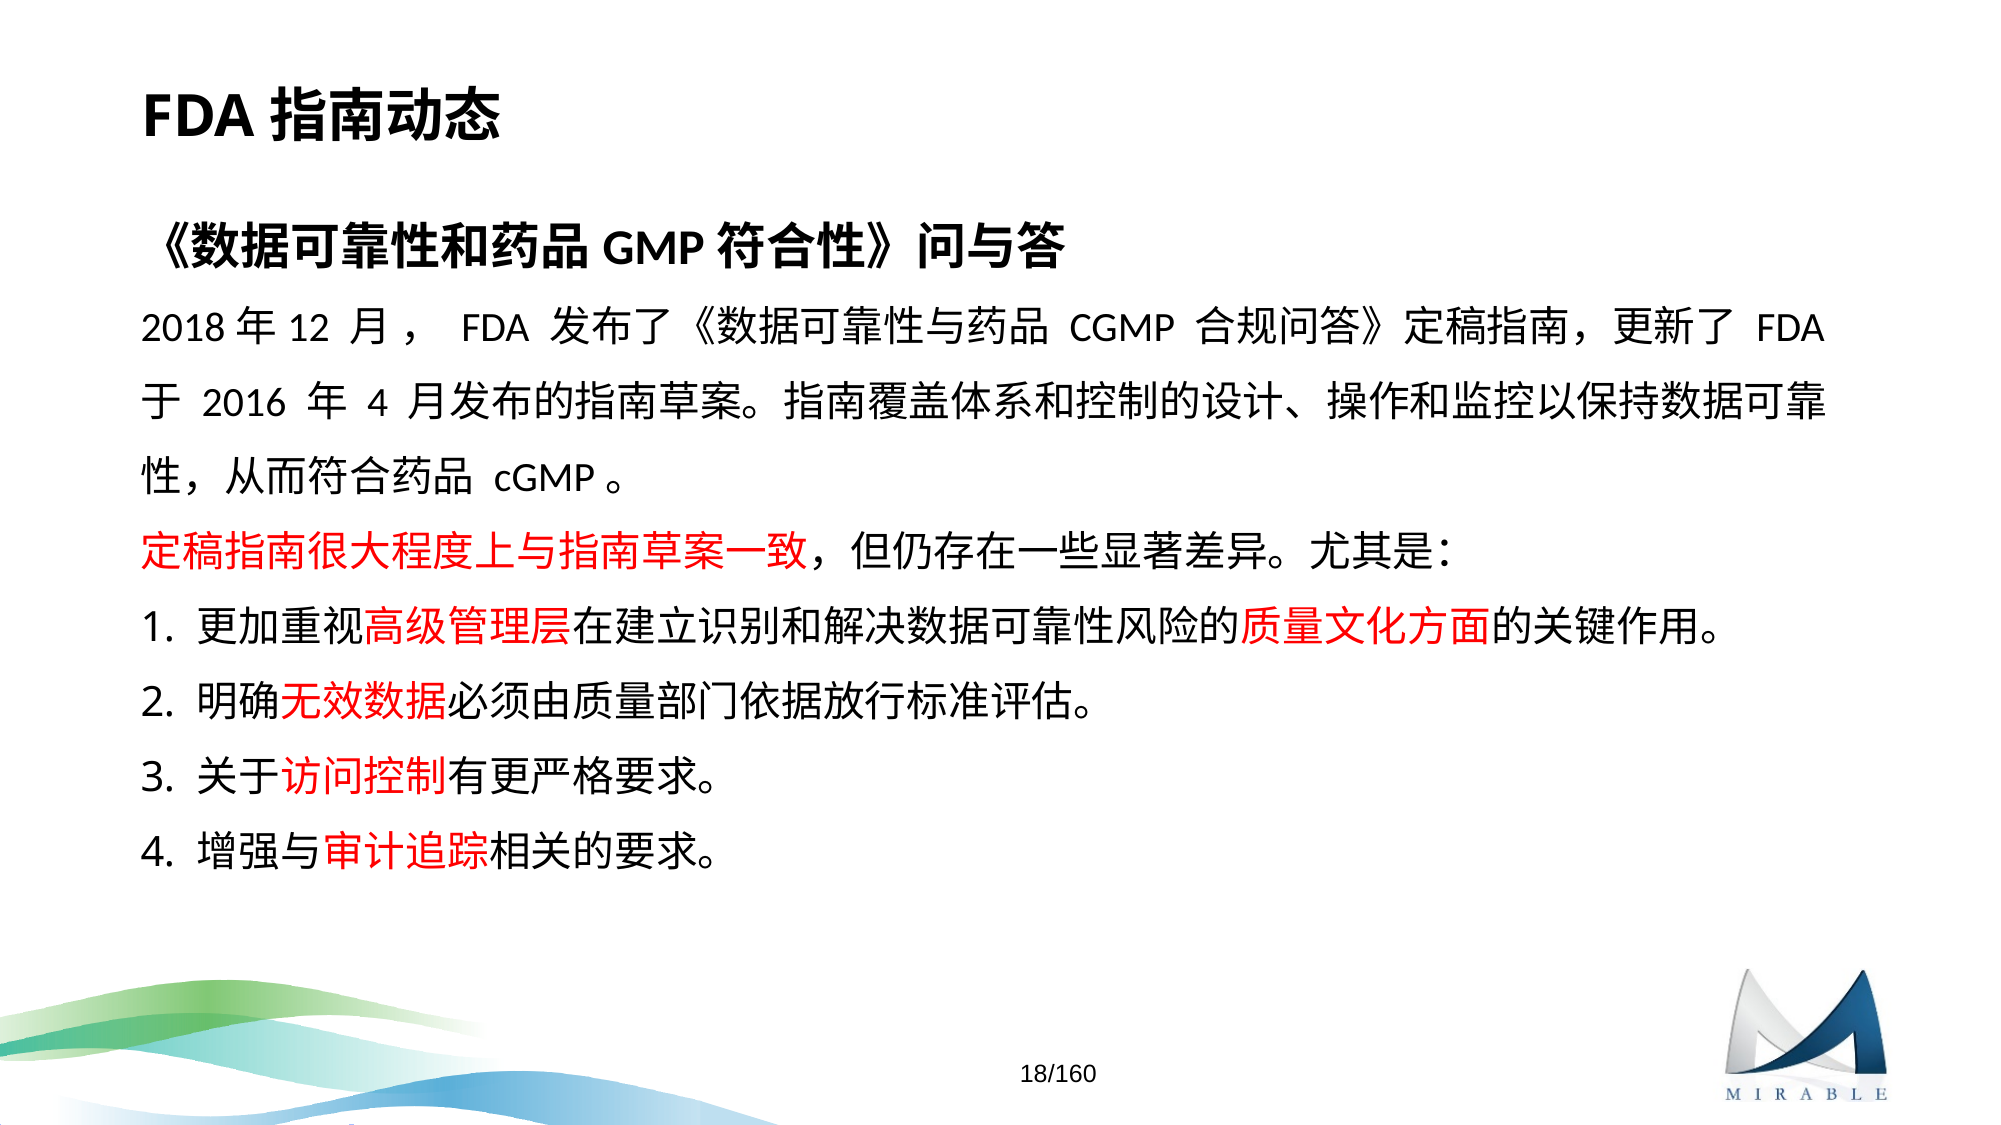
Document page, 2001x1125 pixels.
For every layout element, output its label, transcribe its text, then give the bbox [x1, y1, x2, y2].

slide_number 18/160 [833, 1042, 1284, 1103]
title FDA指南动态 [125, 64, 1874, 172]
text_box 《数据可靠性和药品GMP符合性》问与答 2018年12 月 ， FDA 发布了《数据可靠性与药品 CGMP 合规问答》定稿指南，更新了 FDA 于 2016 年 4 月发布的指南草案。指南覆盖体系和控制的设计、操作和监控以保持数据可靠性，从而符合药品 cGMP。 定稿指南很大程度上与指南草案一致，但仍存在一些显著差异。尤其是： 更加重视高级管理层在建立识别和解决数据可靠性风险的质量文化方面的关键作用。 明确无效数据必须由质量部门依据放行标准评估。 关于访问控制有更严格要求。 增强与审计追踪相关的要求。 [125, 177, 1874, 883]
picture [0, 977, 702, 1125]
picture [1711, 968, 1898, 1102]
